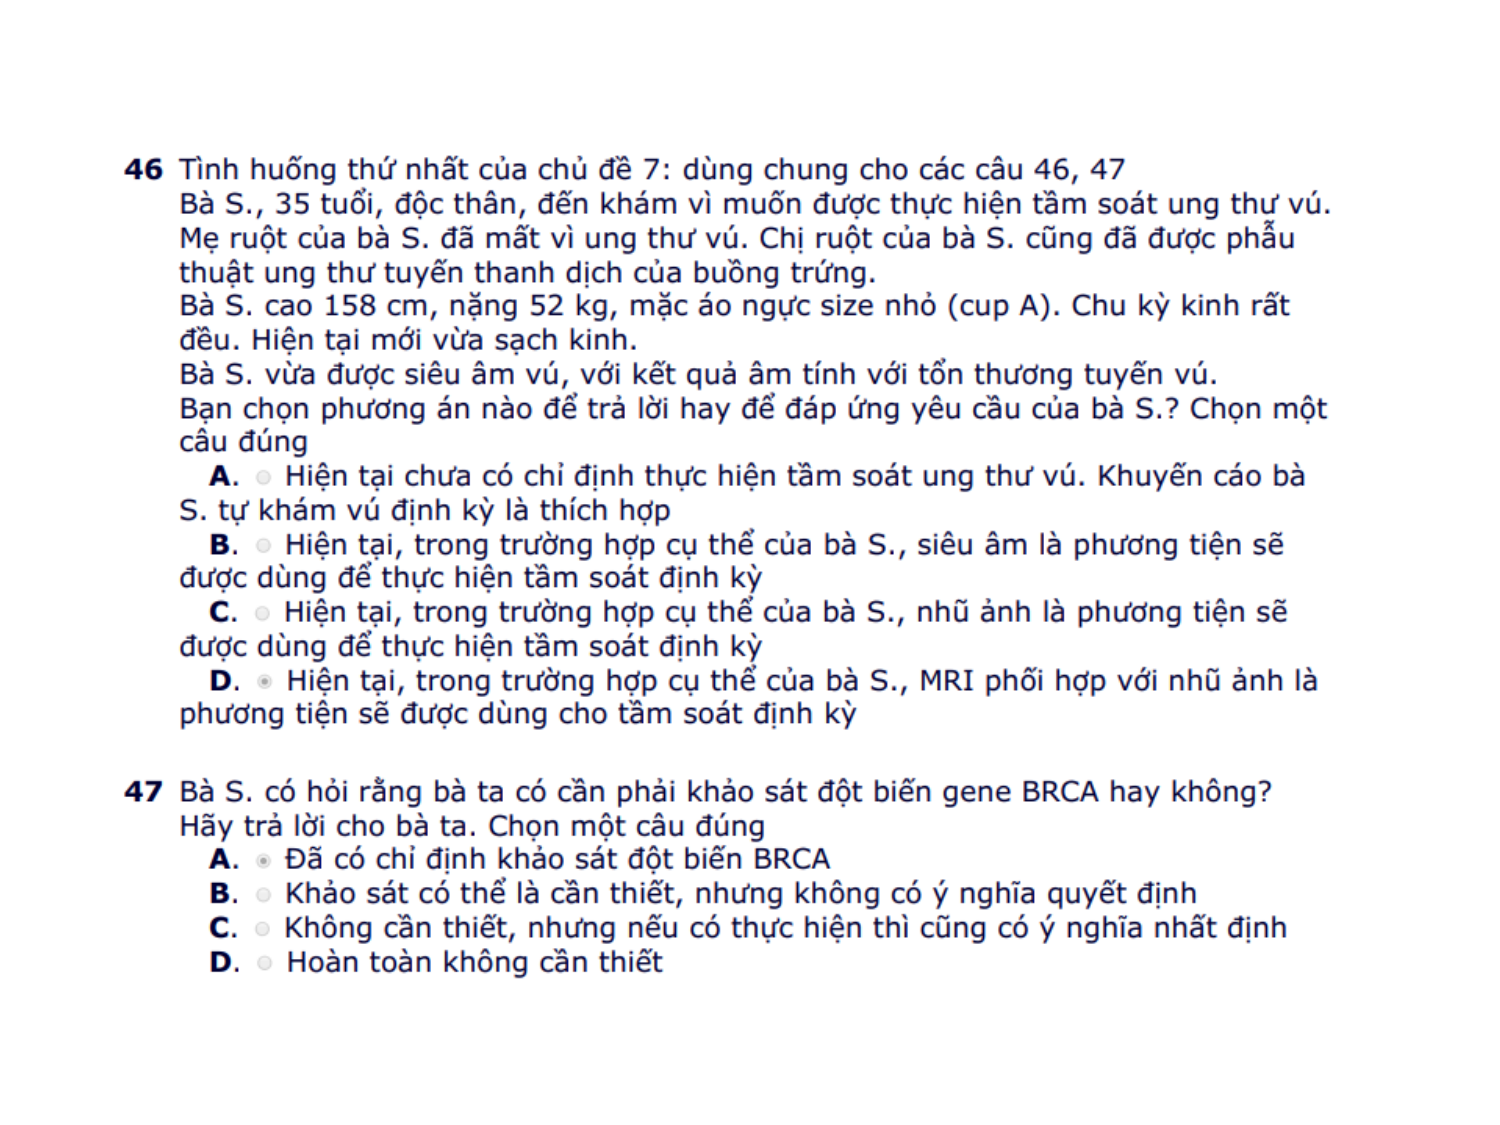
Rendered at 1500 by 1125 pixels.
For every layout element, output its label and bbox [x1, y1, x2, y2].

picture [112, 131, 1388, 994]
